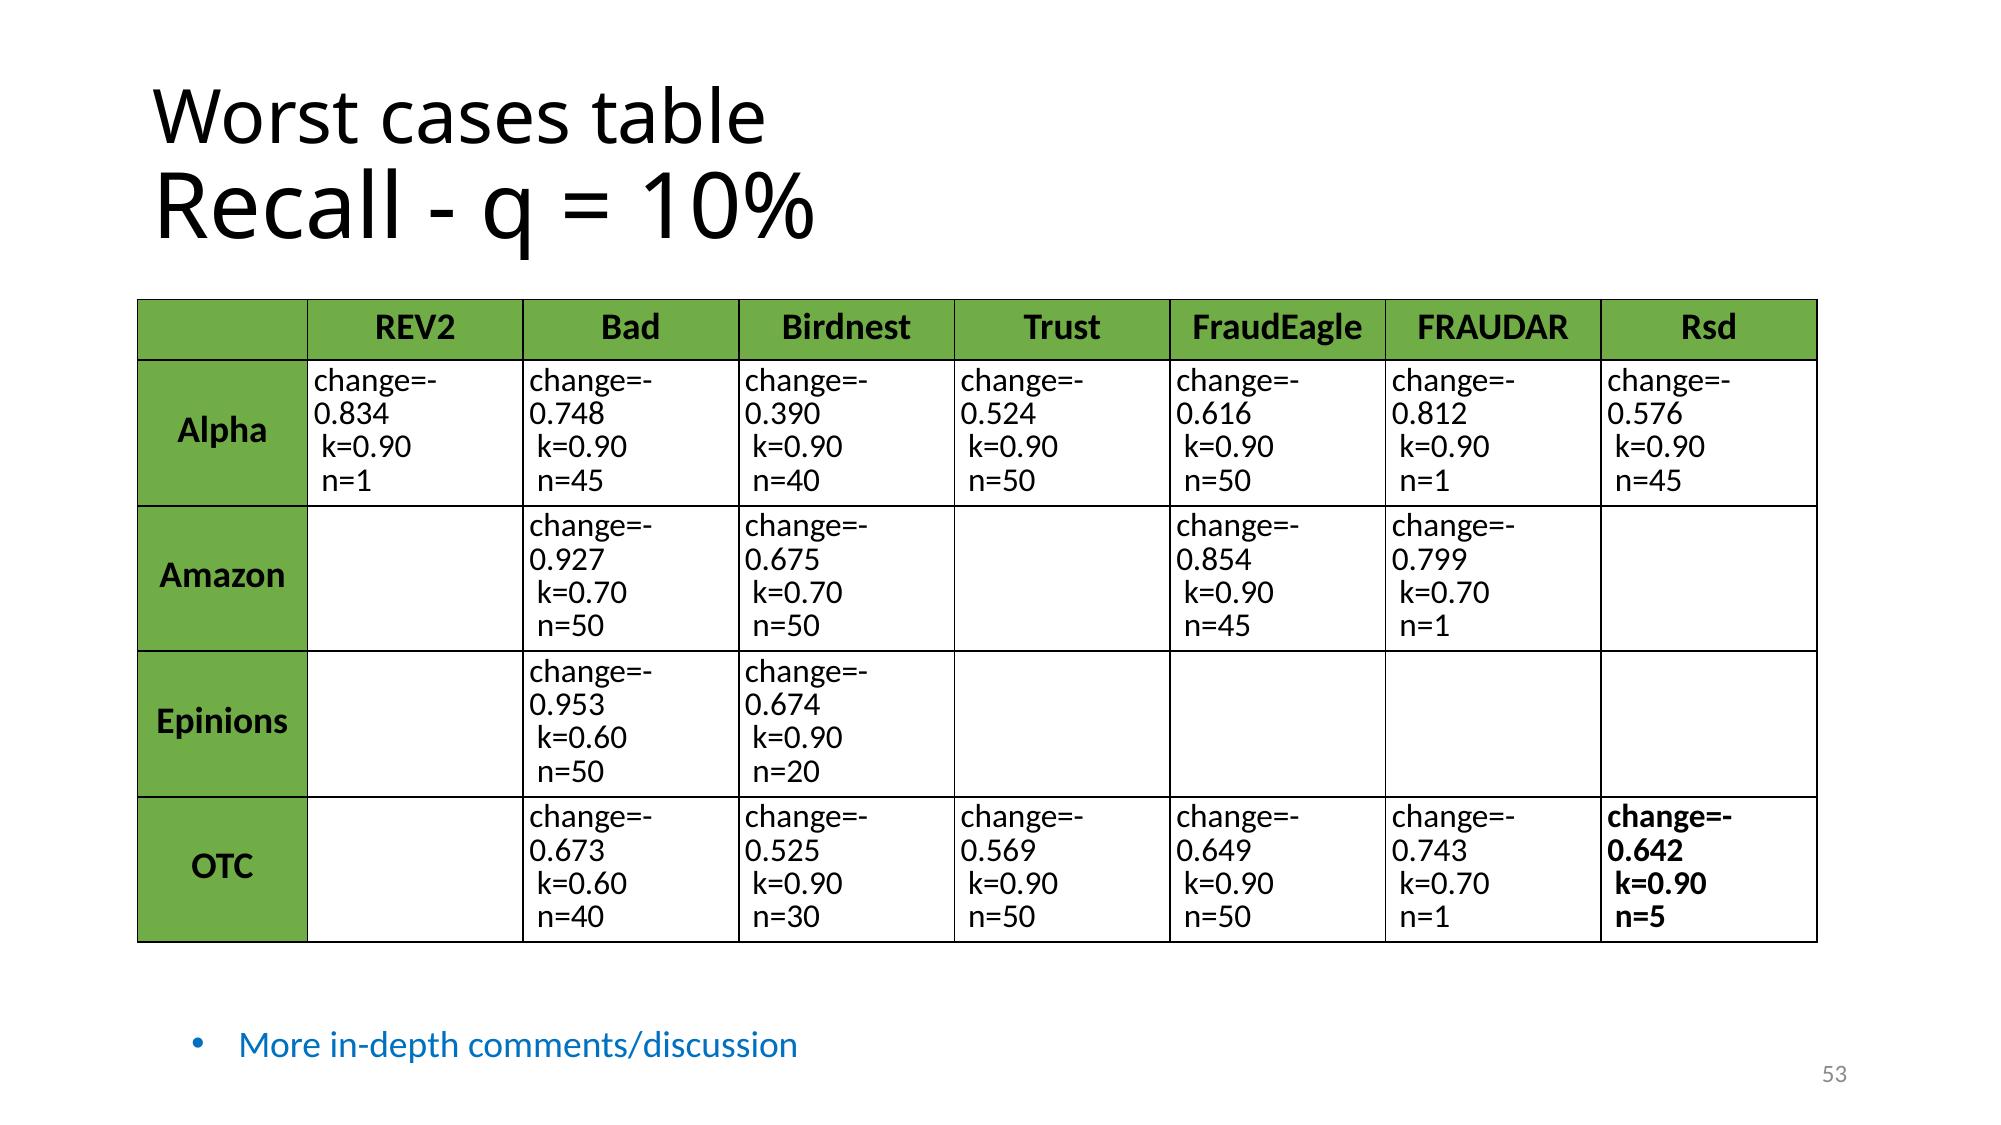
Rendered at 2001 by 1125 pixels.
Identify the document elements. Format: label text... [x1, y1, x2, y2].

table_cell Alpha [138, 361, 307, 505]
table_cell change=-0.390 k=0.90 n=40 [740, 361, 954, 505]
table_cell change=-0.812 k=0.90 n=1 [1386, 361, 1600, 505]
table_cell [1602, 507, 1816, 650]
table_cell [1602, 652, 1816, 796]
table_cell change=-0.834 k=0.90 n=1 [308, 361, 522, 505]
table_cell change=-0.576 k=0.90 n=45 [1602, 361, 1816, 505]
table_cell change=-0.616 k=0.90 n=50 [1171, 361, 1385, 505]
title Worst cases table Recall - q = 10% [137, 59, 1863, 278]
slide_number 53 [1412, 1042, 1863, 1103]
table_cell change=-0.673 k=0.60 n=40 [524, 798, 738, 941]
table_cell [308, 652, 522, 796]
table_header Trust [955, 300, 1169, 359]
table_cell [308, 507, 522, 650]
table_cell change=-0.649 k=0.90 n=50 [1171, 798, 1385, 941]
table_header Bad [524, 300, 738, 359]
table_cell change=-0.748 k=0.90 n=45 [524, 361, 738, 505]
table_cell change=-0.854 k=0.90 n=45 [1171, 507, 1385, 650]
table_cell [955, 652, 1169, 796]
table_cell [1171, 652, 1385, 796]
table_cell OTC [138, 798, 307, 941]
table_cell change=-0.927 k=0.70 n=50 [524, 507, 738, 650]
table_header FraudEagle [1171, 300, 1385, 359]
table_cell change=-0.674 k=0.90 n=20 [740, 652, 954, 796]
table_cell change=-0.642 k=0.90 n=5 [1602, 798, 1816, 941]
table_header Rsd [1602, 300, 1816, 359]
table_header [138, 300, 307, 359]
table_cell change=-0.743 k=0.70 n=1 [1386, 798, 1600, 941]
table_cell change=-0.525 k=0.90 n=30 [740, 798, 954, 941]
table_cell [955, 507, 1169, 650]
table_cell Amazon [138, 507, 307, 650]
table_header REV2 [308, 300, 522, 359]
table_cell change=-0.953 k=0.60 n=50 [524, 652, 738, 796]
table_header Birdnest [740, 300, 954, 359]
table_cell [308, 798, 522, 941]
table_cell change=-0.799 k=0.70 n=1 [1386, 507, 1600, 650]
table_cell change=-0.569 k=0.90 n=50 [955, 798, 1169, 941]
table_cell Epinions [138, 652, 307, 796]
table_header FRAUDAR [1386, 300, 1600, 359]
table_cell [1386, 652, 1600, 796]
table_cell change=-0.524 k=0.90 n=50 [955, 361, 1169, 505]
table_cell change=-0.675 k=0.70 n=50 [740, 507, 954, 650]
text_box More in-depth comments/discussion [176, 1012, 815, 1073]
